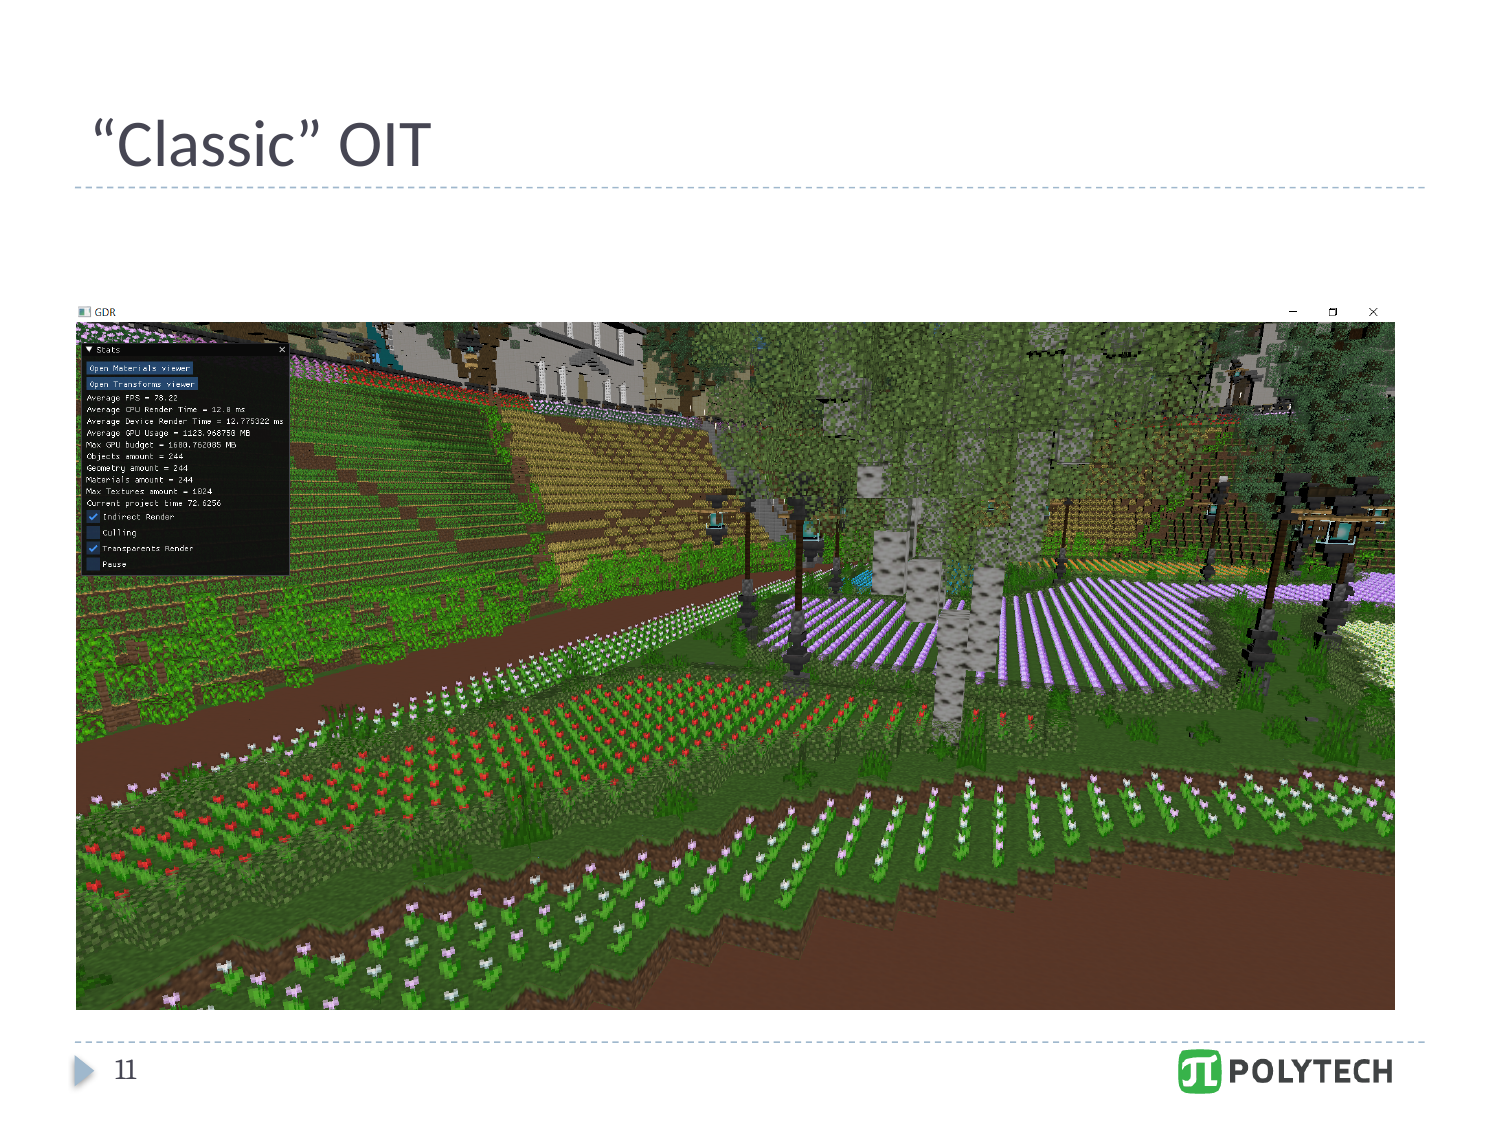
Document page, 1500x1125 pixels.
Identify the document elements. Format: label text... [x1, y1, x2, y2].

picture [76, 302, 1395, 1010]
title “Classic” OIT [75, 24, 1425, 188]
picture [1166, 1039, 1403, 1103]
slide_number 11 [100, 1042, 426, 1103]
